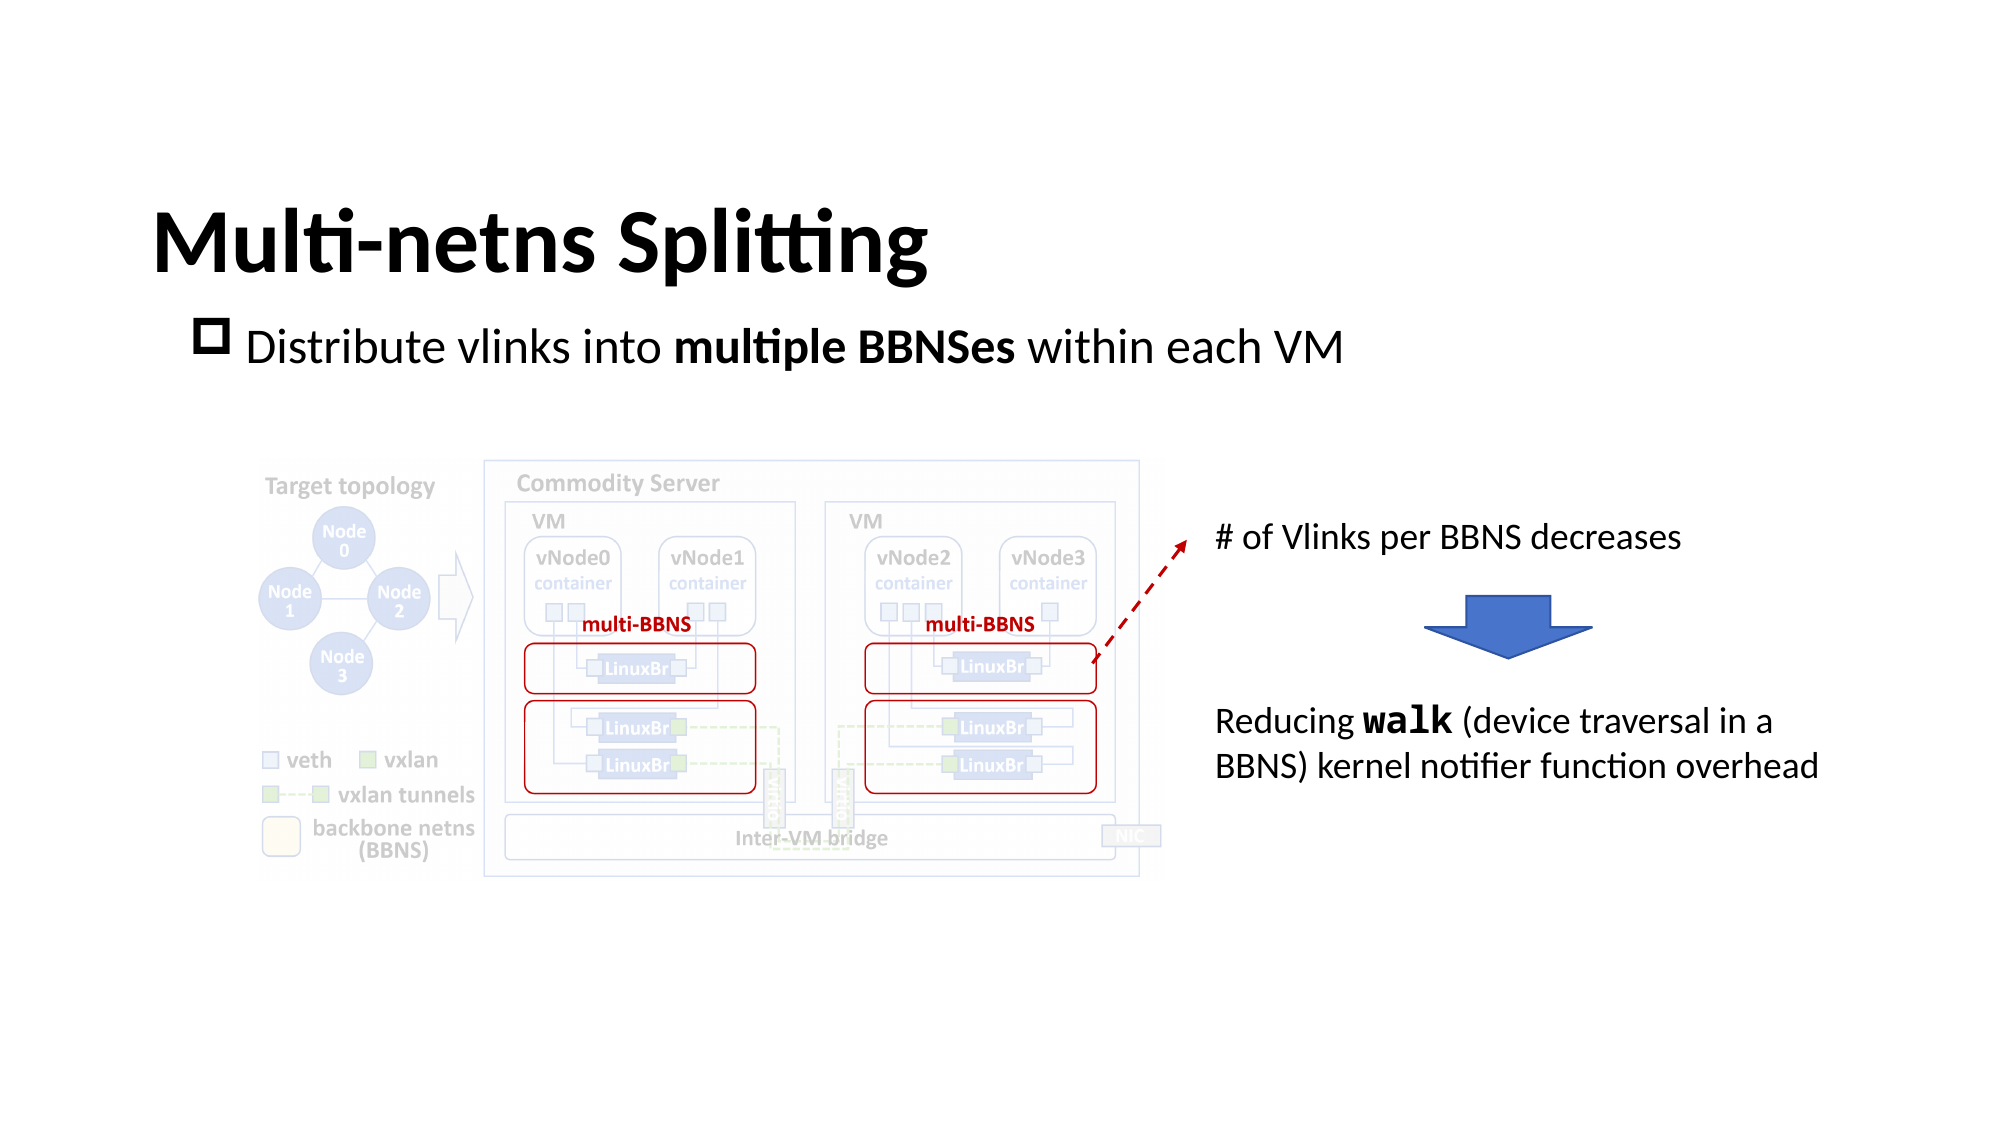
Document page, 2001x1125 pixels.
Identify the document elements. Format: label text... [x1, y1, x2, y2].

text_box Reducing walk (device traversal in a BBNS) kernel notifier function overhead [1200, 688, 1859, 794]
text_box [1423, 594, 1593, 660]
picture [257, 456, 1165, 881]
text_box Multi-netns Splitting [136, 180, 1000, 305]
text_box # of Vlinks per BBNS decreases [1200, 505, 1859, 565]
text_box Distribute vlinks into multiple BBNSes within each VM [174, 305, 1405, 381]
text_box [1091, 539, 1188, 664]
